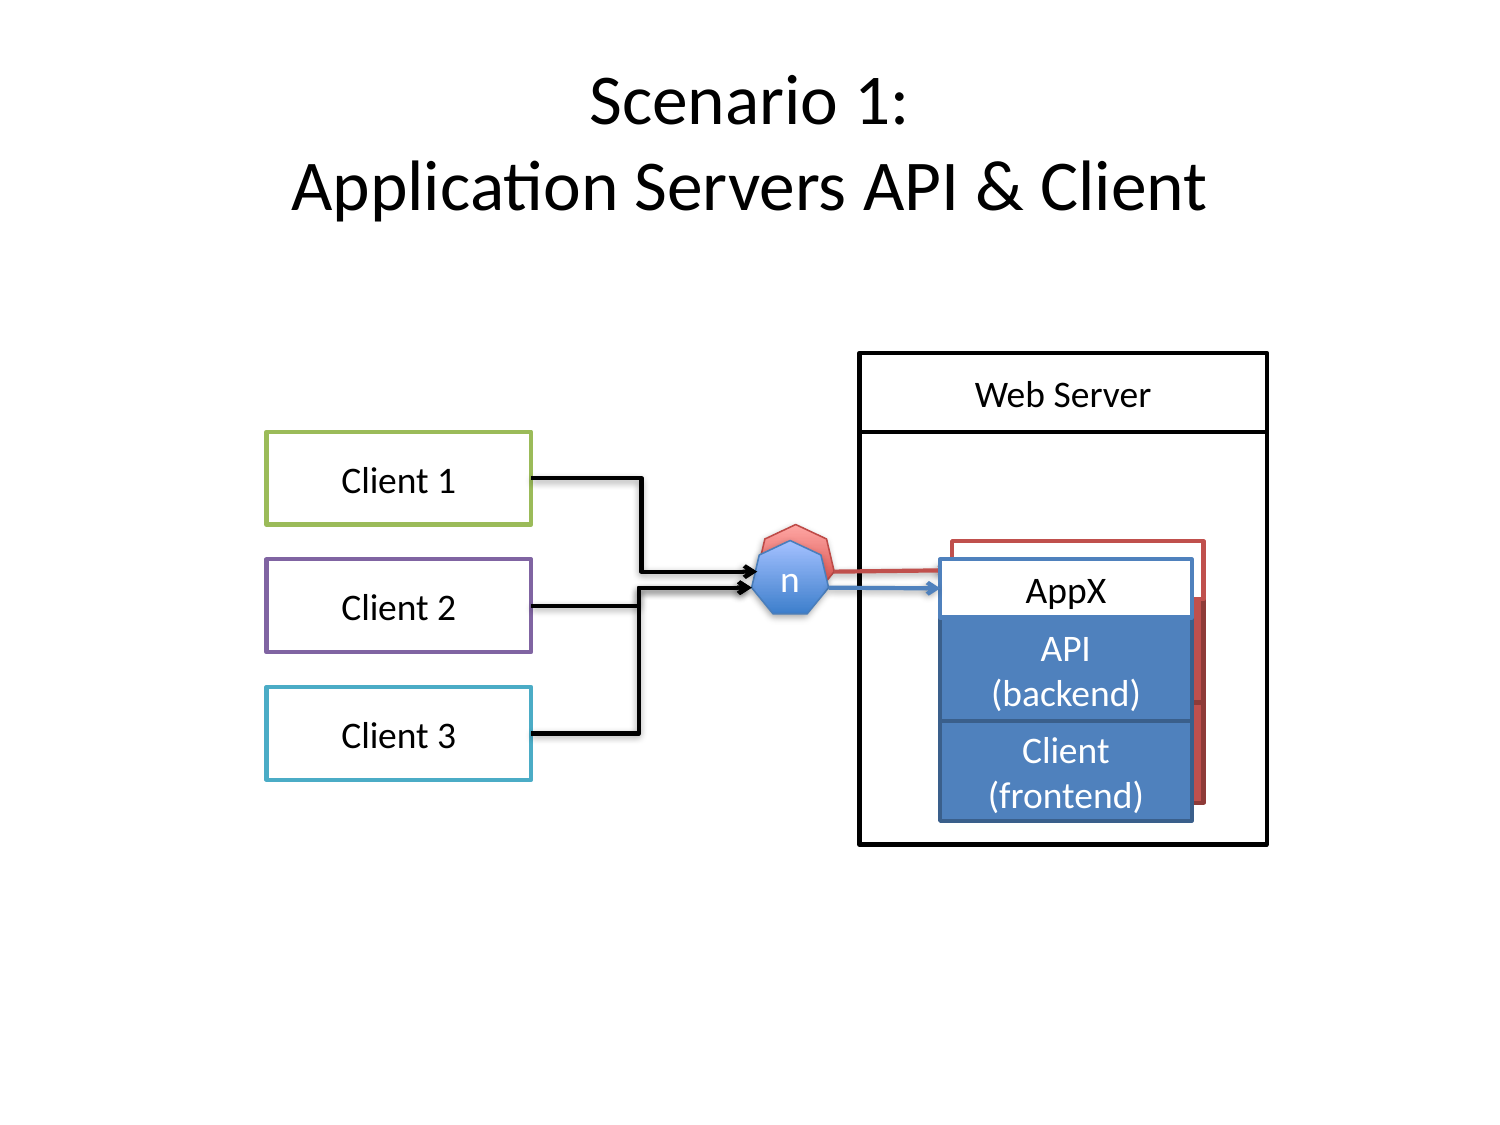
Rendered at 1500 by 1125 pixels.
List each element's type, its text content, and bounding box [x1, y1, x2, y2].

title Scenario 1: Application Servers API & Client [75, 45, 1425, 233]
text_box AppX [938, 557, 1194, 620]
text_box Client (frontend) [938, 719, 1194, 823]
text_box Client 2 [264, 557, 533, 654]
text_box n [751, 539, 829, 615]
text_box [530, 477, 758, 572]
text_box n [762, 523, 835, 571]
text_box Client 3 [264, 685, 533, 782]
text_box AppX [950, 539, 1206, 601]
text_box Client 1 [264, 430, 533, 527]
text_box Client (frontend) [1194, 700, 1206, 805]
text_box [857, 434, 1269, 847]
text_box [530, 587, 752, 734]
text_box API (backend) [938, 620, 1194, 719]
text_box API (backend) [1194, 601, 1206, 700]
text_box Web Server [857, 351, 1269, 434]
